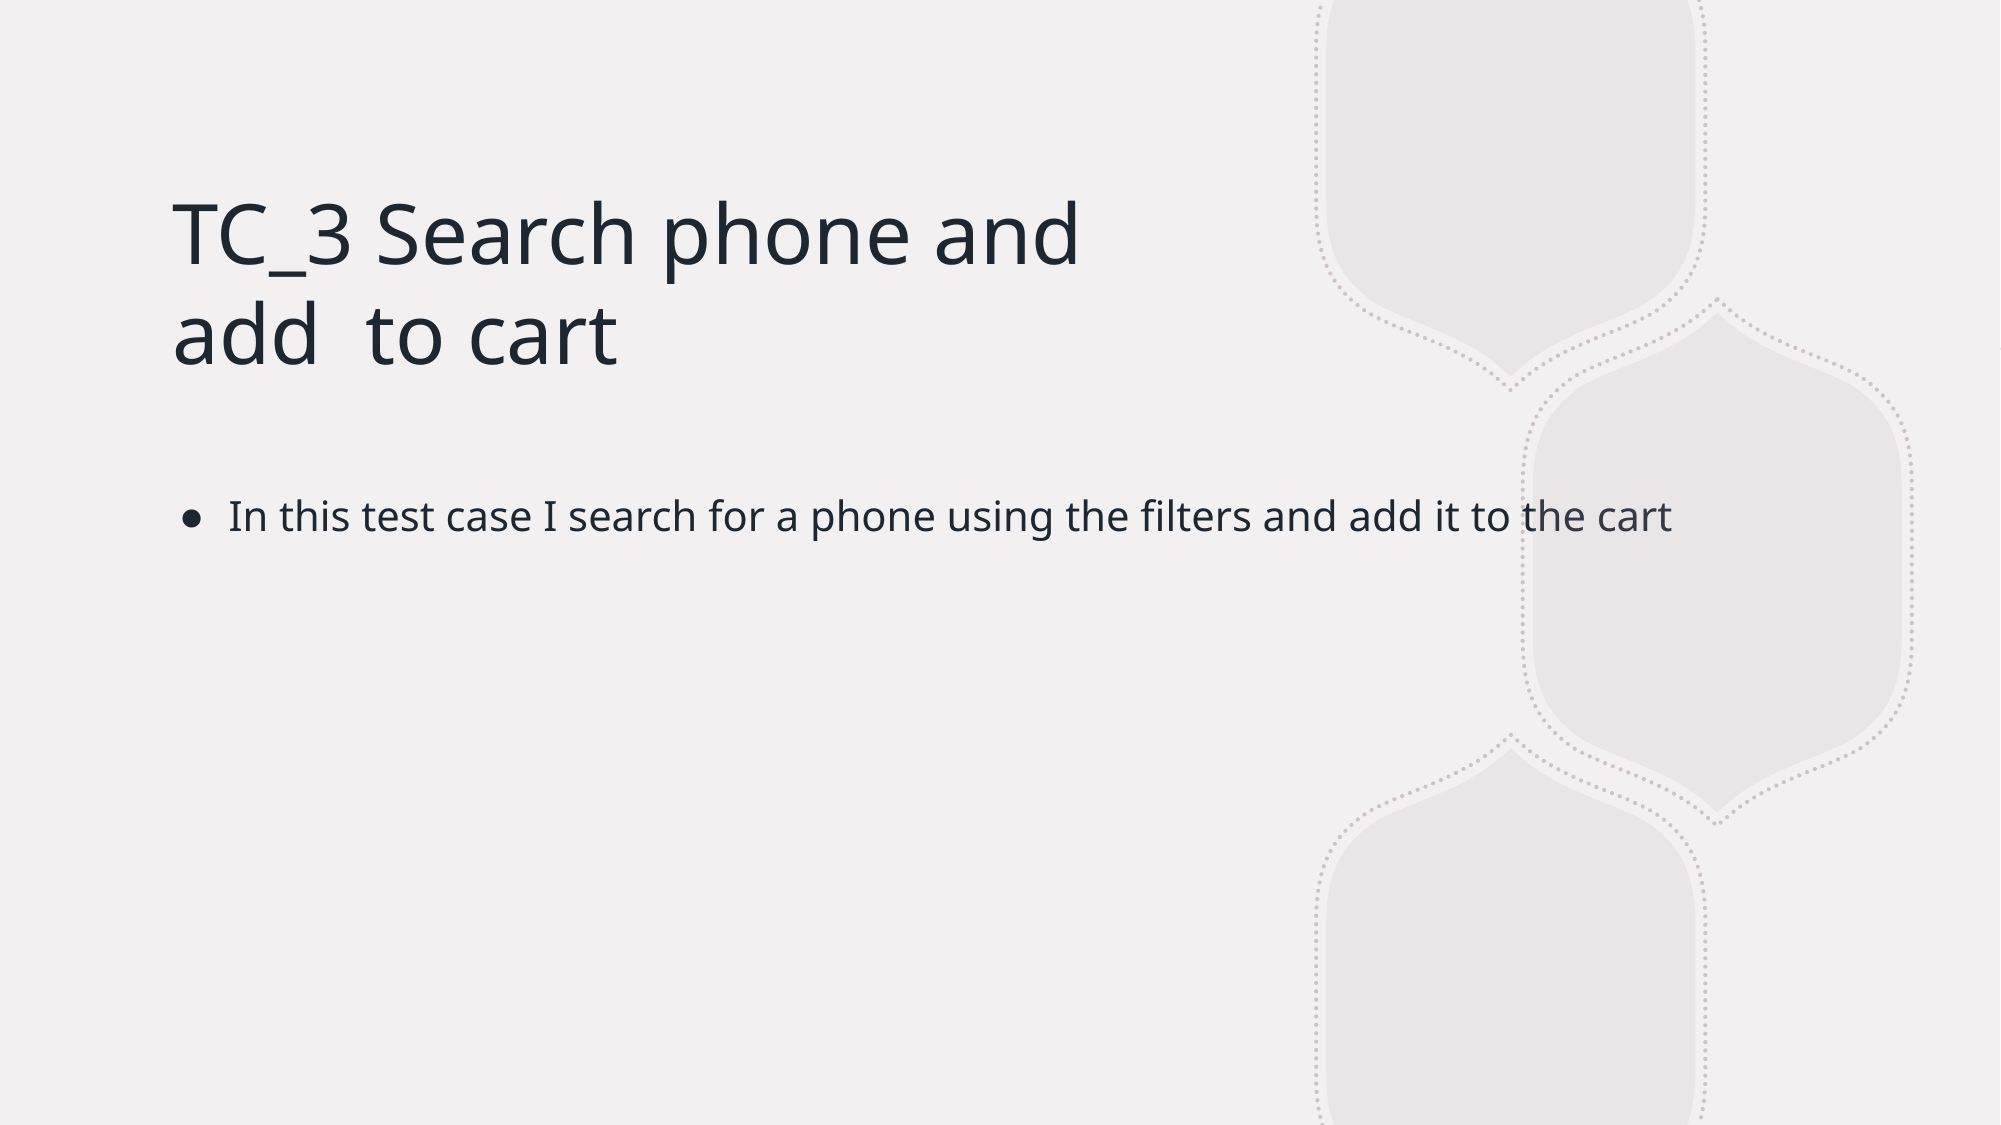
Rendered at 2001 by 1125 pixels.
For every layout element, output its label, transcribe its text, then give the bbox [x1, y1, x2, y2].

list In this test case I search for a phone using the filters and add it to the cart [157, 477, 1912, 969]
title TC_3 Search phone and add to cart [157, 157, 1189, 405]
text_box [0, 0, 2000, 1125]
text_box [1315, 0, 1707, 390]
text_box [1521, 298, 1913, 826]
text_box [1315, 734, 1707, 1125]
